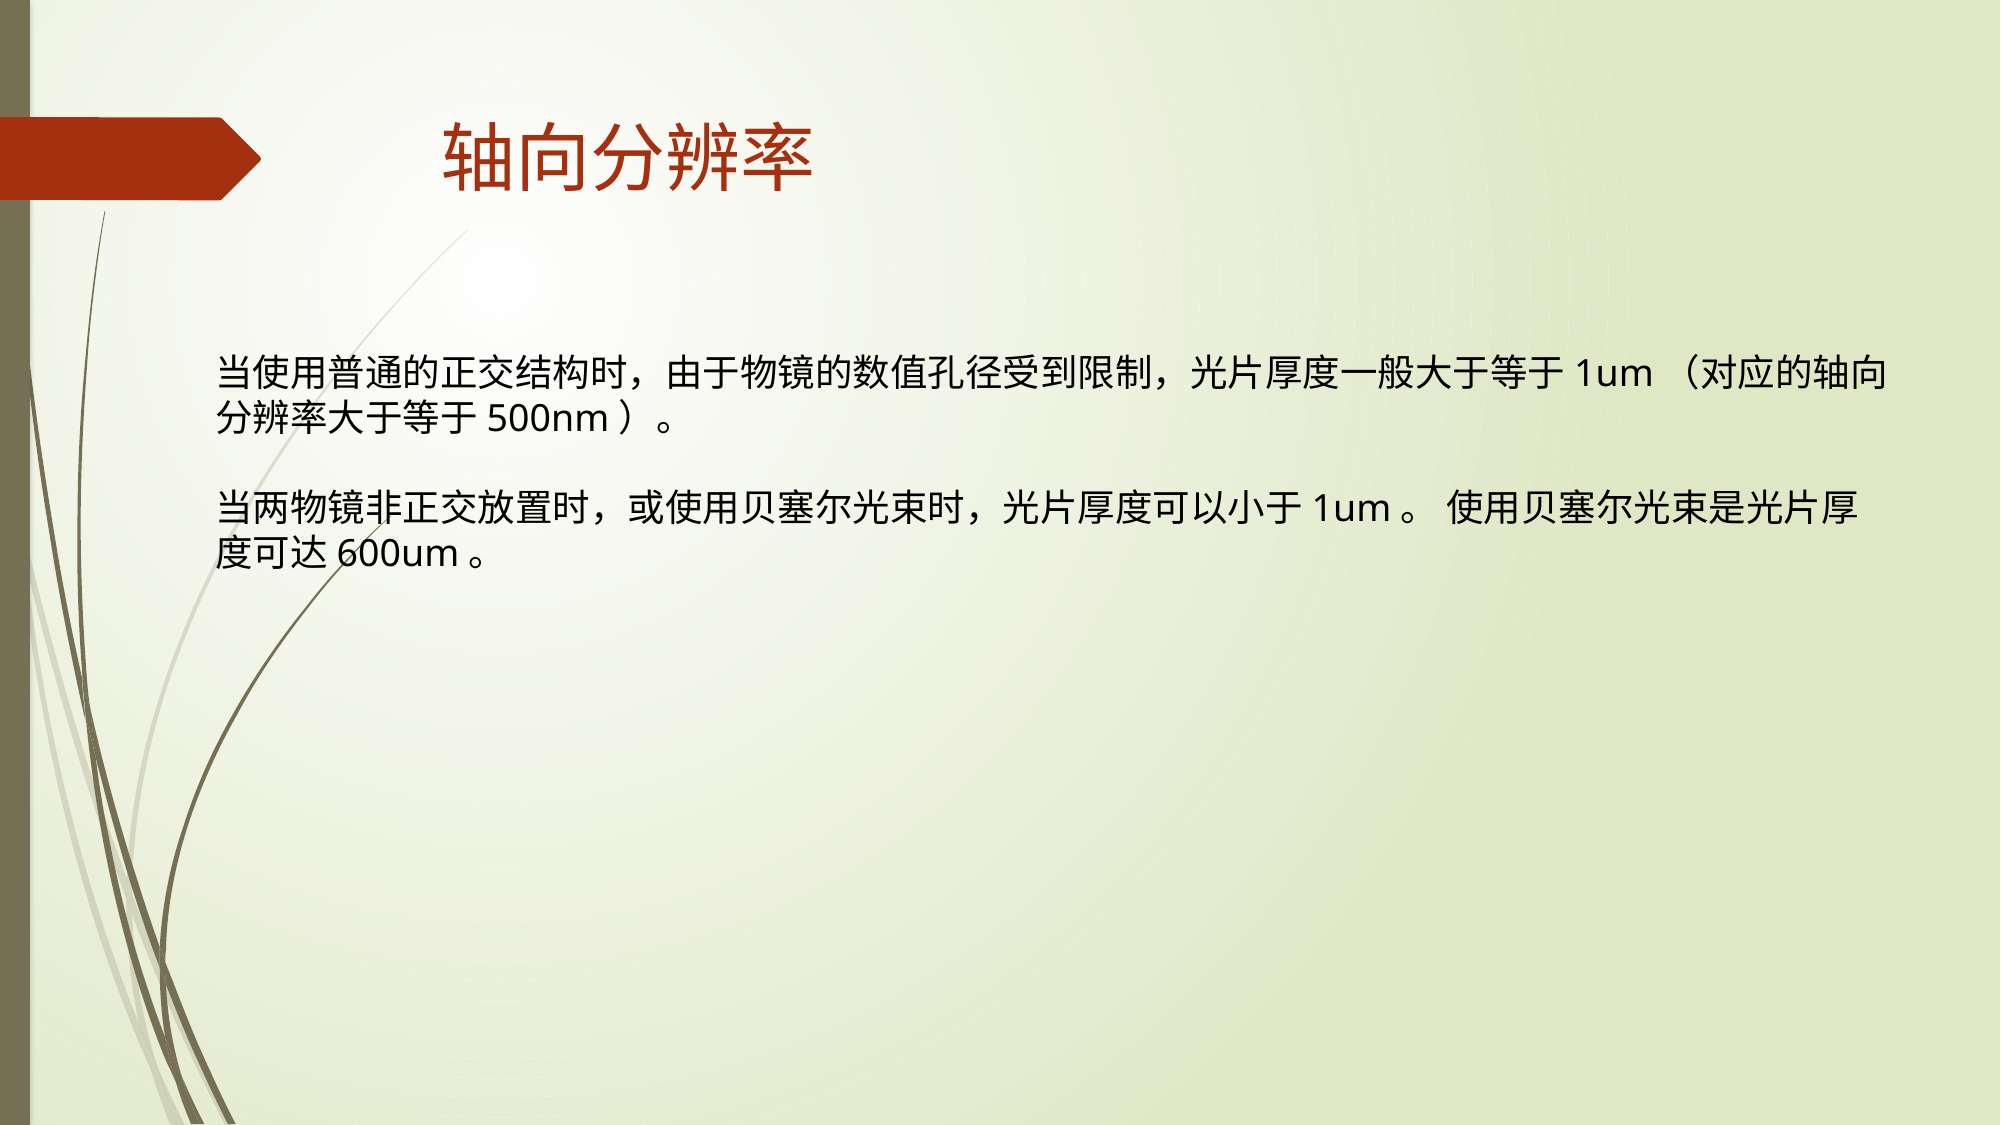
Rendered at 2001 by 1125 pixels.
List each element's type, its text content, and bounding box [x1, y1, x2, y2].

text_box 当使用普通的正交结构时，由于物镜的数值孔径受到限制，光片厚度一般大于等于1um（对应的轴向分辨率大于等于500nm）。 当两物镜非正交放置时，或使用贝塞尔光束时，光片厚度可以小于1um。 使用贝塞尔光束是光片厚度可达600um。 [200, 342, 1908, 582]
title 轴向分辨率 [425, 102, 1888, 227]
